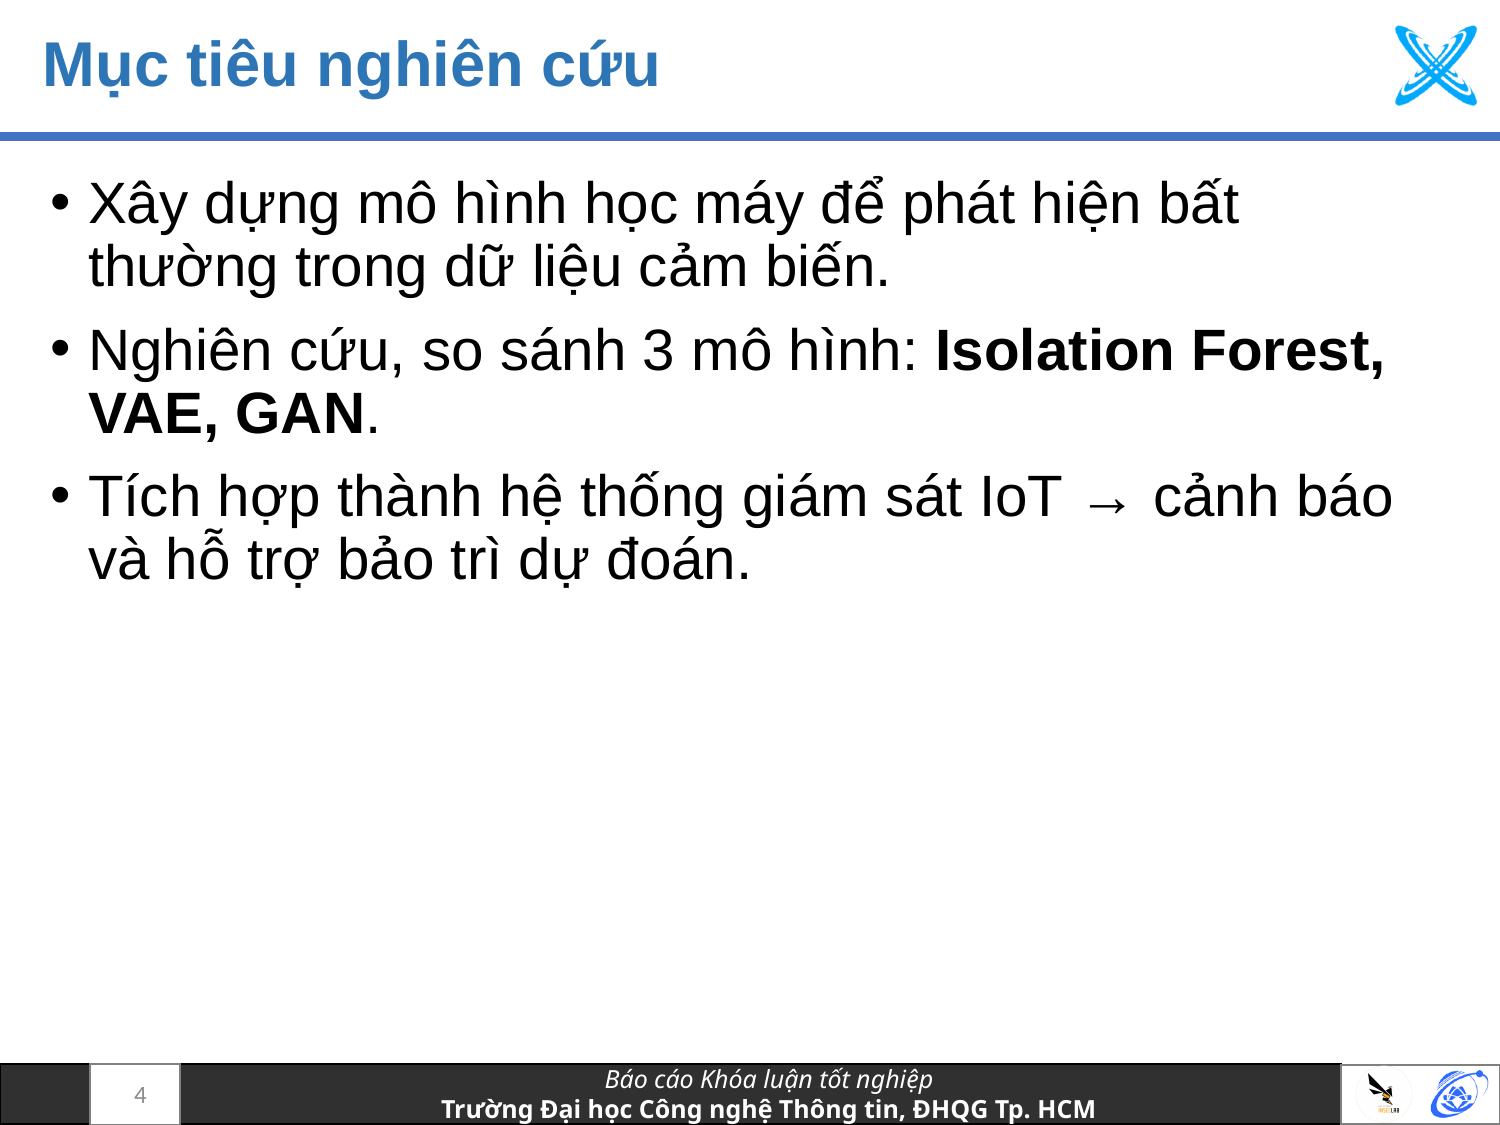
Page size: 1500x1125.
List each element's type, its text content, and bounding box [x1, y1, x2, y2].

picture [1377, 5, 1493, 125]
list Xây dựng mô hình học máy để phát hiện bất thường trong dữ liệu cảm biến. Nghiên cứu, so sánh 3 mô hình: Isolation Forest, VAE, GAN. Tích hợp thành hệ thống giám sát IoT → cảnh báo và hỗ trợ bảo trì dự đoán. [35, 165, 1446, 1034]
title Mục tiêu nghiên cứu [27, 23, 1376, 108]
picture [1352, 1062, 1416, 1125]
slide_number 4 [95, 1063, 162, 1124]
picture [1426, 1053, 1495, 1125]
